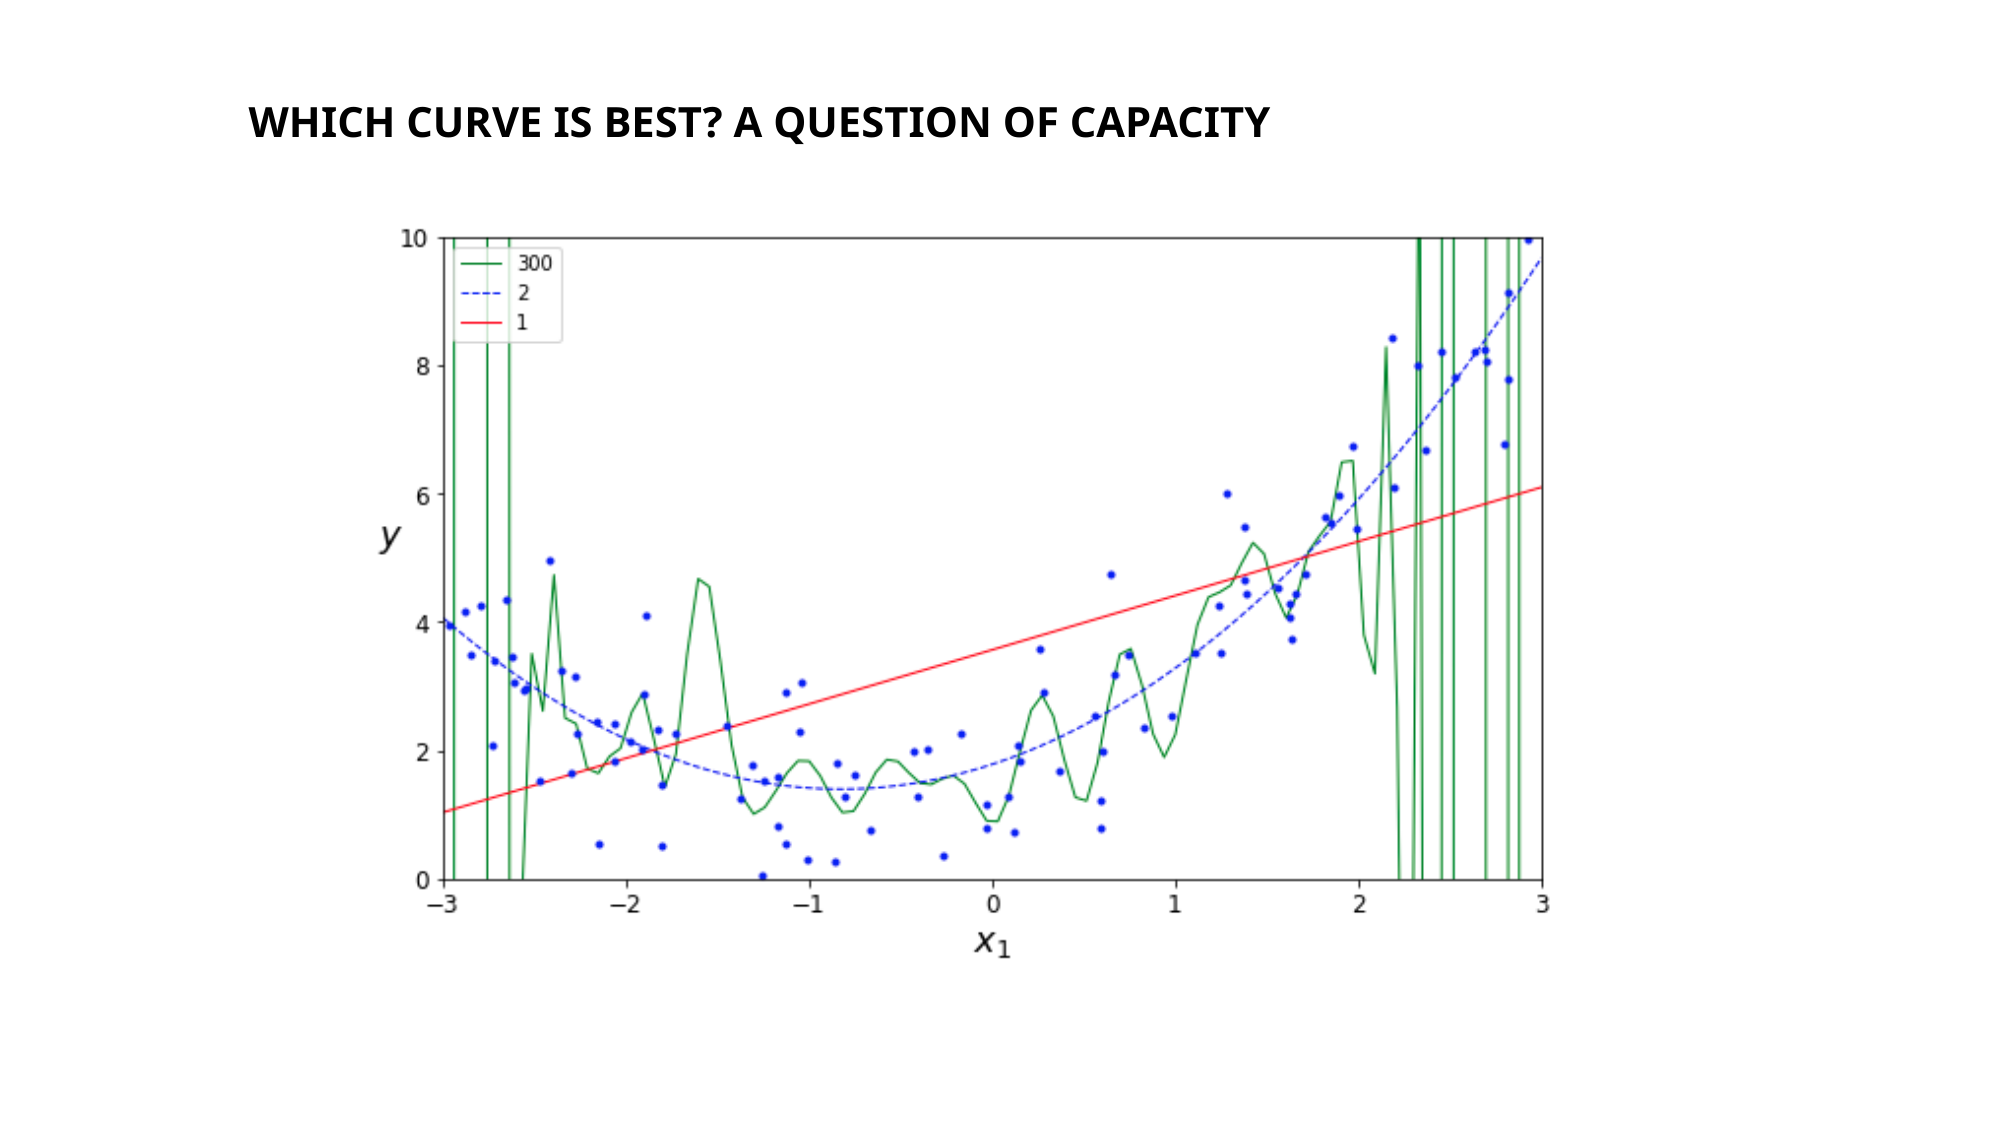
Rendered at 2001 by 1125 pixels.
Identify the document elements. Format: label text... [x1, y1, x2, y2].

picture [353, 214, 1601, 982]
text_box WHICH CURVE IS BEST? A QUESTION OF CAPACITY [234, 88, 1286, 154]
